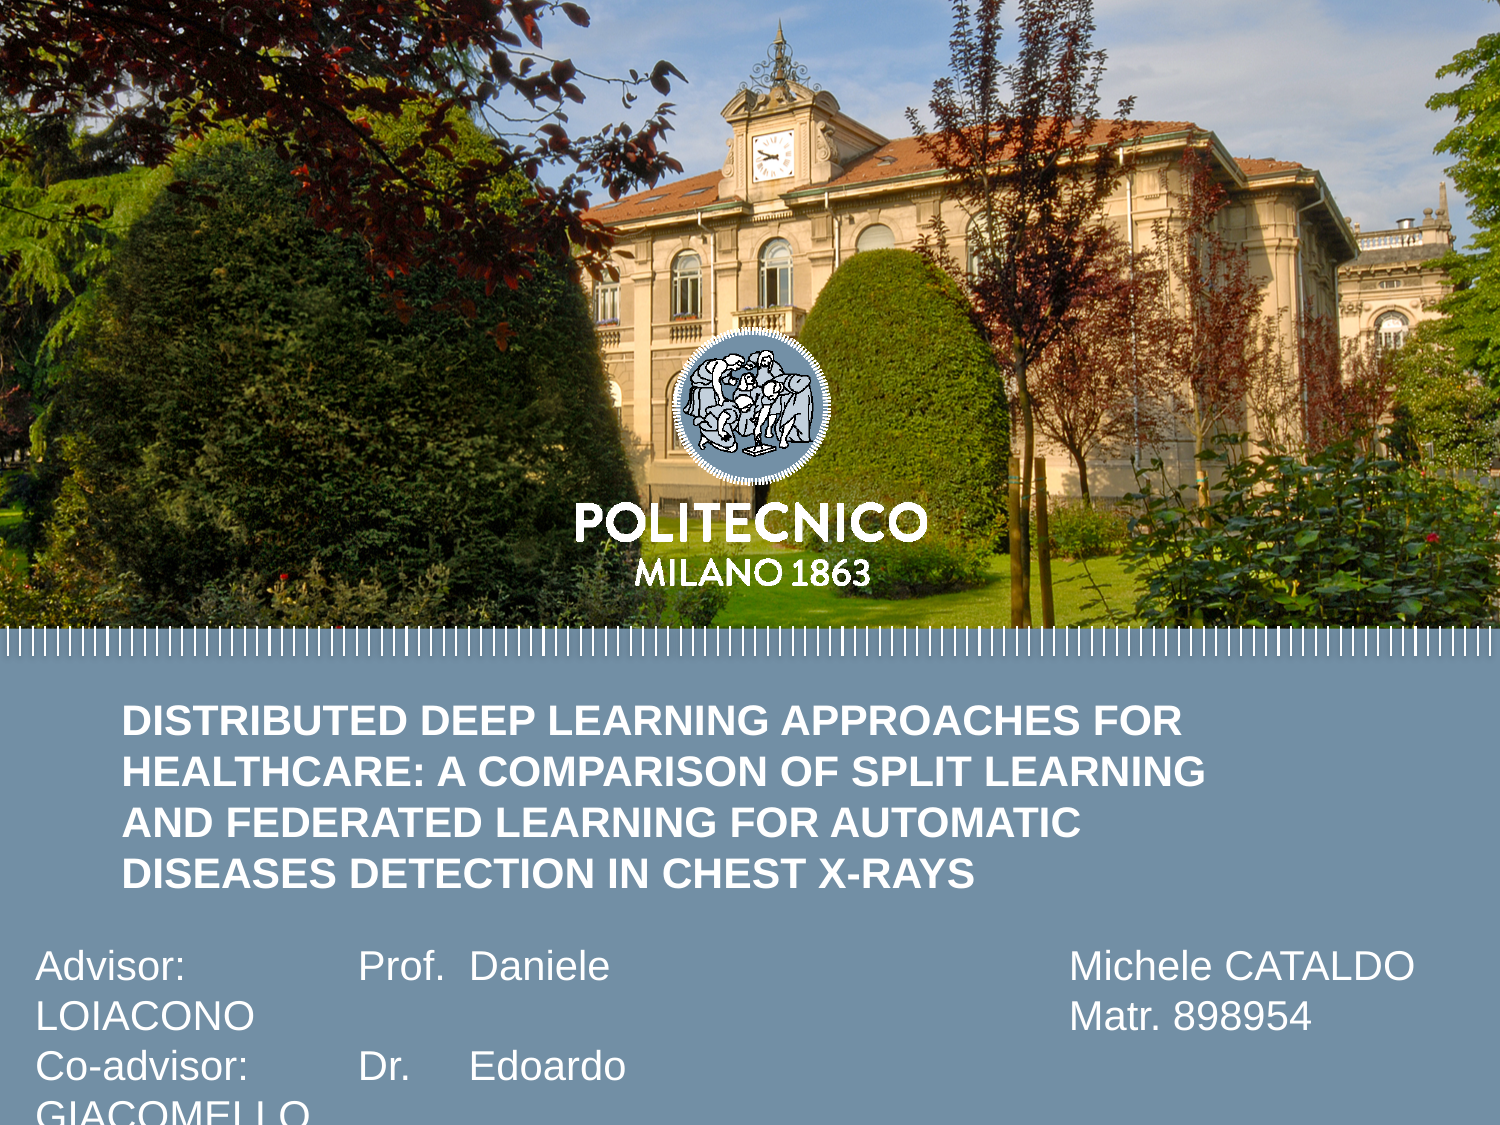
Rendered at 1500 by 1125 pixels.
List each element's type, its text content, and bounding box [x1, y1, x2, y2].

text_box Advisor: Prof. Daniele LOIACONO Co-advisor: Dr. Edoardo GIACOMELLO [20, 931, 855, 1068]
text_box DISTRIBUTED DEEP LEARNING APPROACHES FOR HEALTHCARE: A COMPARISON OF SPLIT LEARNING AND FEDERATED LEARNING FOR AUTOMATIC DISEASES DETECTION IN CHEST X-RAYS [106, 689, 1382, 912]
text_box [0, 688, 1500, 1125]
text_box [7, 625, 1491, 656]
picture [0, 0, 1500, 681]
text_box Michele CATALDO Matr. 898954 [1054, 931, 1441, 1047]
